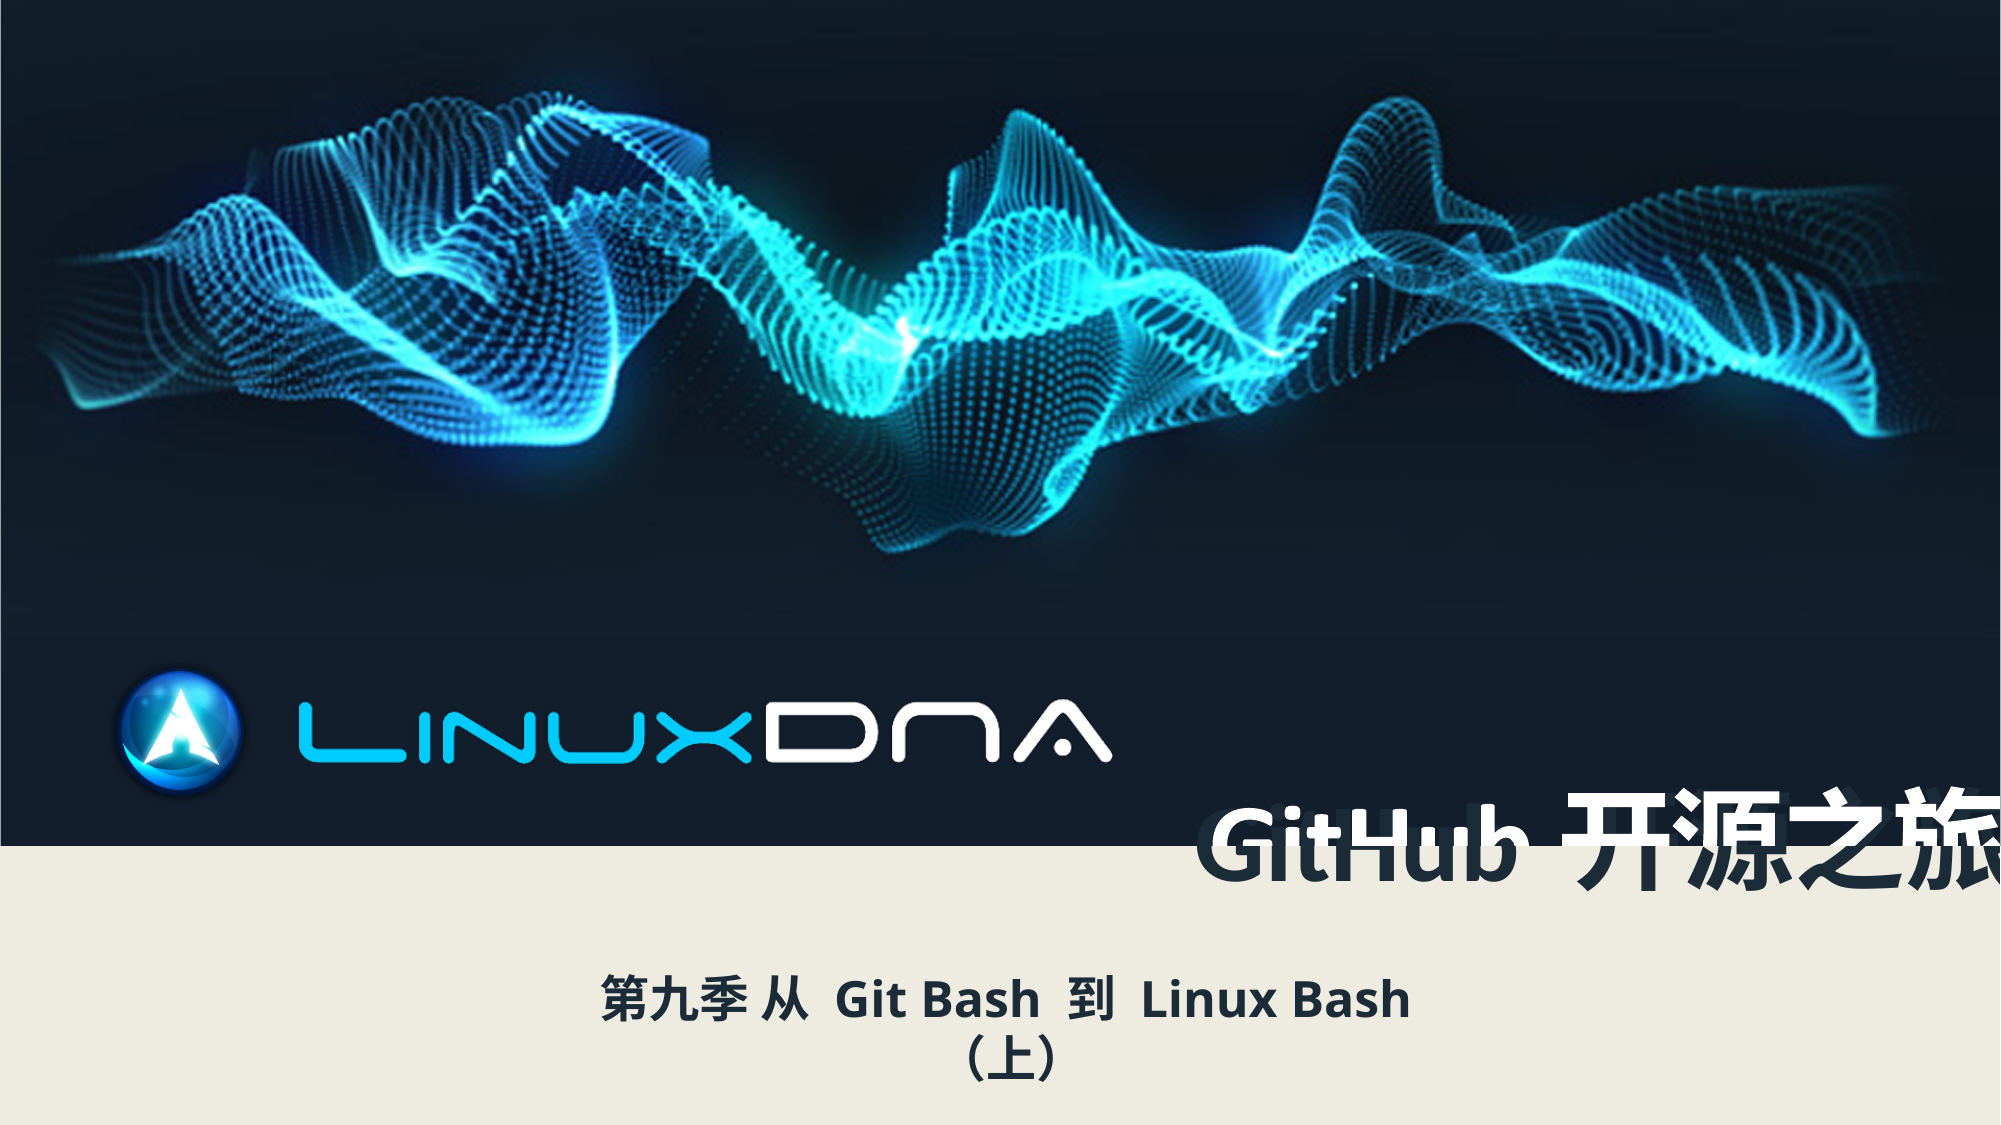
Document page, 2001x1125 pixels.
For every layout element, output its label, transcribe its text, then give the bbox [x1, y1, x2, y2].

text_box GitHub 开源之旅 [1179, 858, 2000, 912]
picture [0, 0, 2001, 847]
text_box 第九季 从 Git Bash 到 Linux Bash（上） [539, 960, 1484, 1096]
